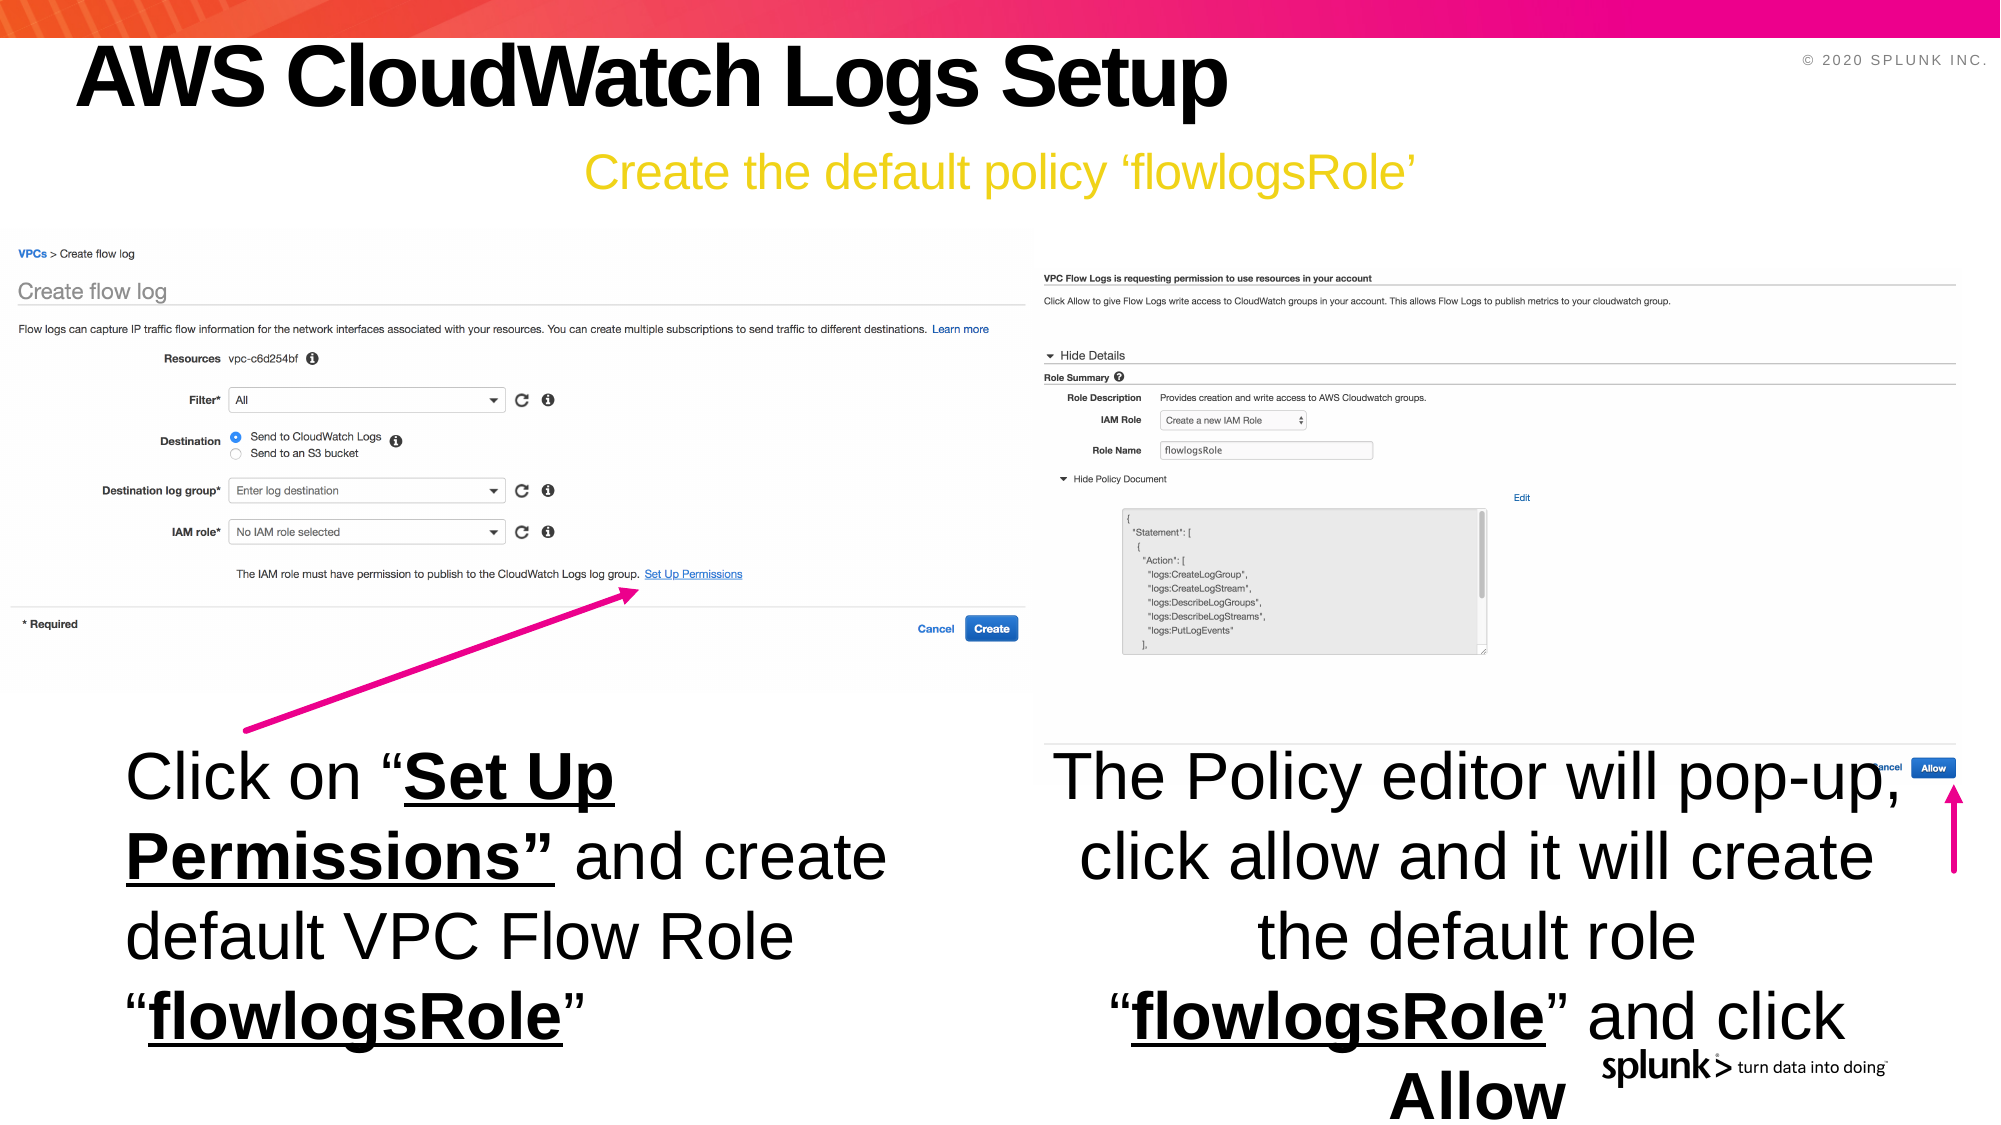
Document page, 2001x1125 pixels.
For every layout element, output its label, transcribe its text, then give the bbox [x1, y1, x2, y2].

picture [0, 0, 2000, 38]
subtitle Create the default policy ‘flowlogsRole’ [74, 144, 1926, 190]
title AWS CloudWatch Logs Setup [74, 50, 1926, 124]
picture [0, 228, 1962, 785]
text_box Click on “Set Up Permissions” and create default VPC Flow Role “flowlogsRole” [125, 732, 989, 1053]
text_box The Policy editor will pop-up, click allow and it will create the default role “flowlogsRole” and click Allow [1033, 785, 1922, 1125]
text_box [245, 589, 640, 731]
